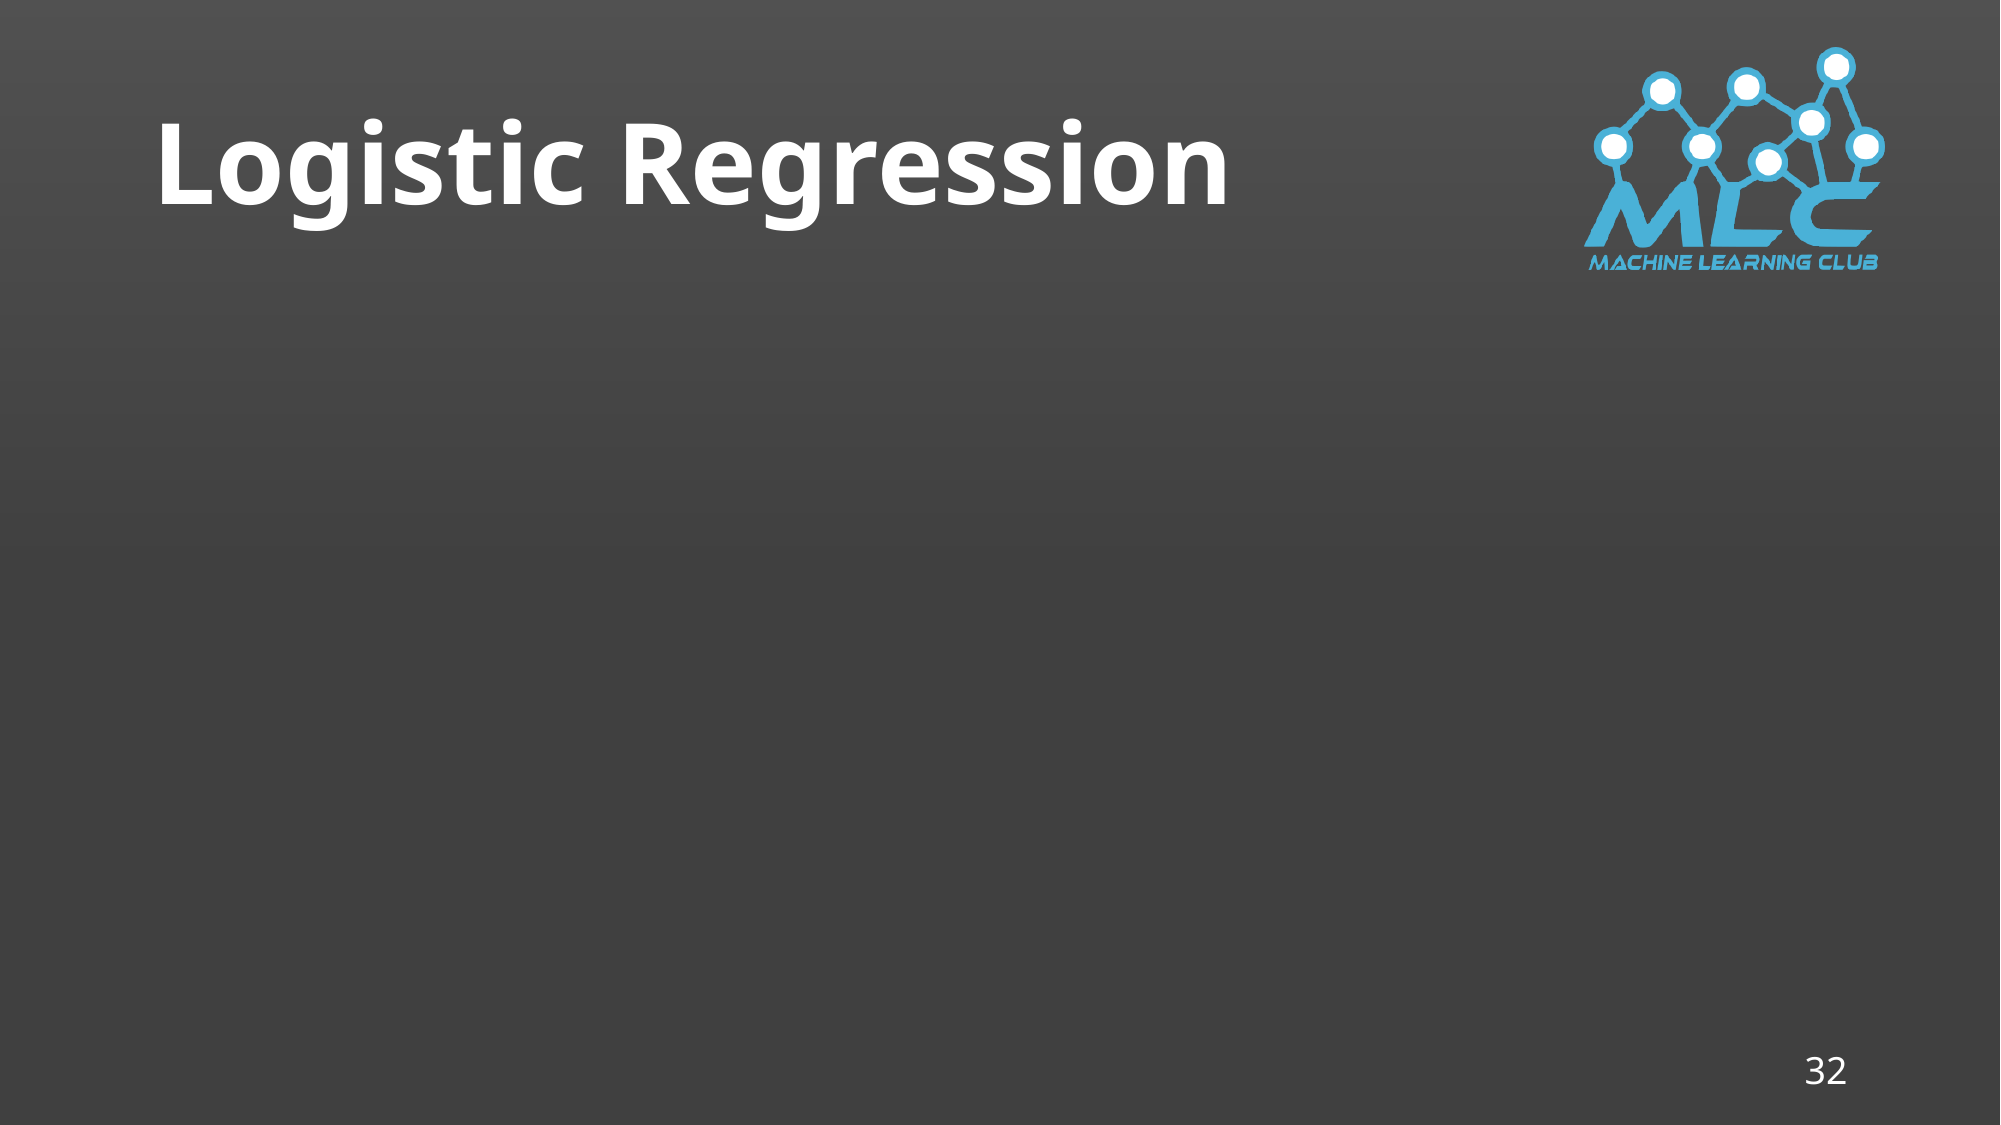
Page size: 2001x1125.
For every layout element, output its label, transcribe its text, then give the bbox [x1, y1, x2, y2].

picture [1584, 47, 1885, 270]
slide_number 32 [1412, 1042, 1863, 1103]
title Logistic Regression [137, 59, 1571, 278]
